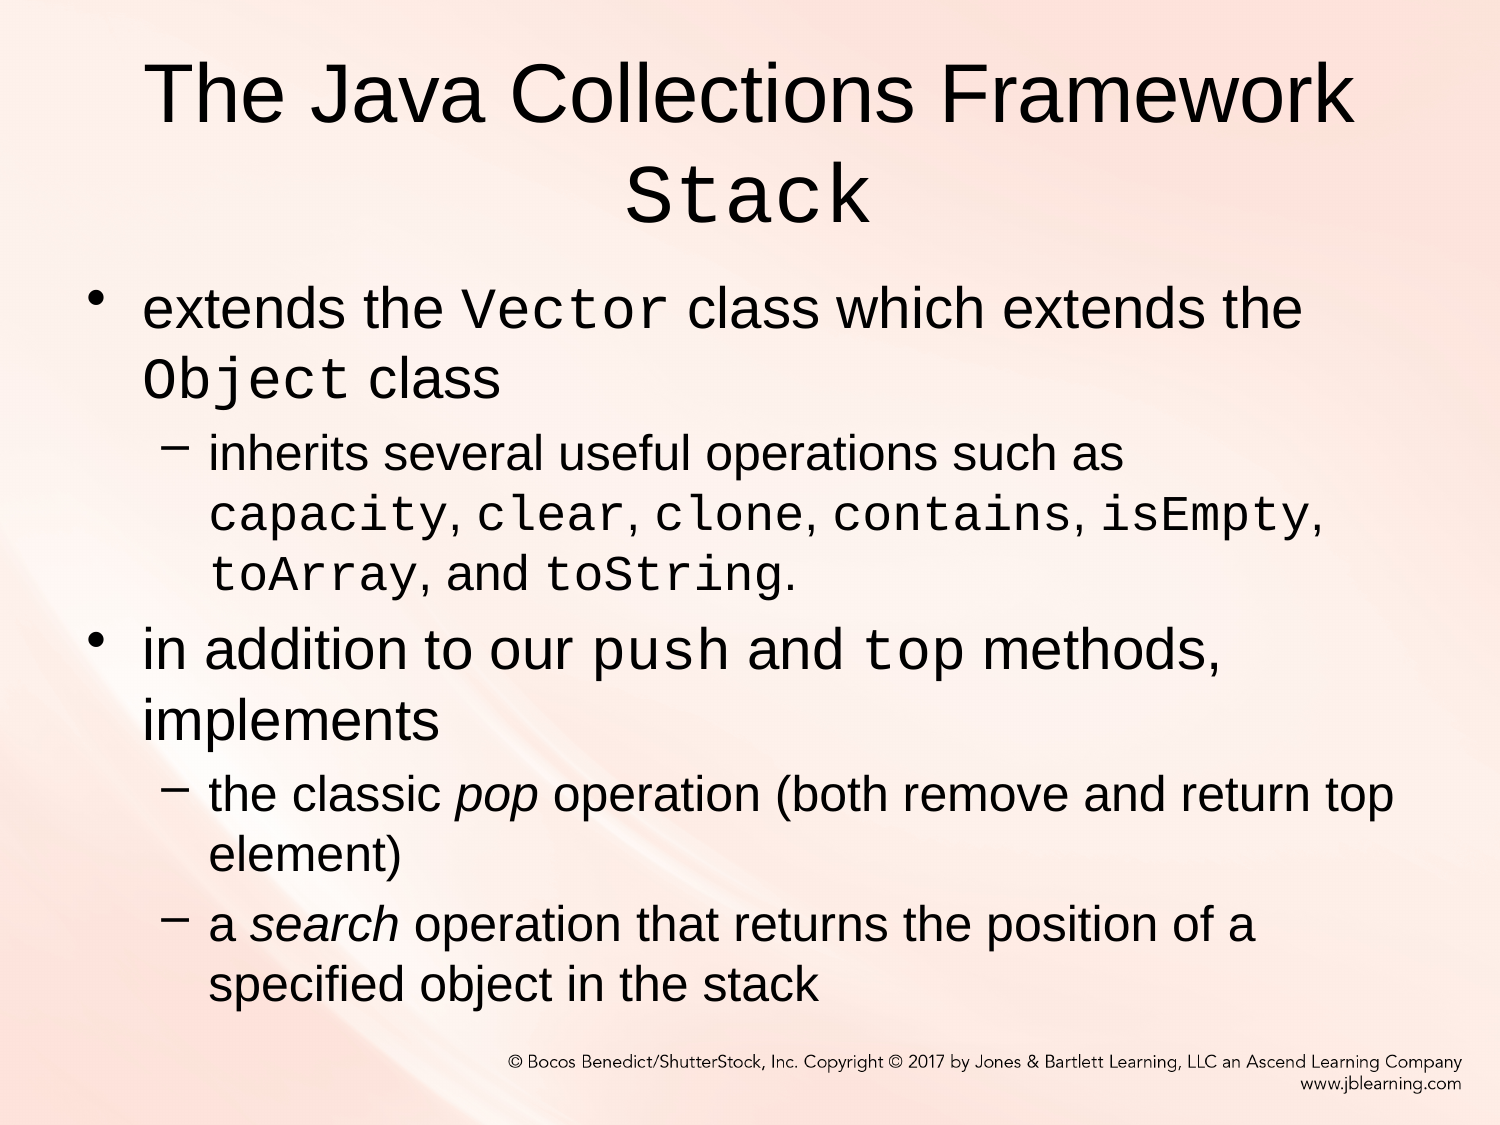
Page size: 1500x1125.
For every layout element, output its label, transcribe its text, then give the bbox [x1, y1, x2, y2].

title The Java Collections Framework Stack [75, 45, 1425, 233]
picture [0, 0, 1500, 1125]
list extends the Vector class which extends the Object class inherits several useful operations such as capacity, clear, clone, contains, isEmpty, toArray, and toString. in addition to our push and top methods, implements the classic pop operation (both remove and return top element) a search operation that returns the position of a specified object in the stack [71, 262, 1422, 1005]
